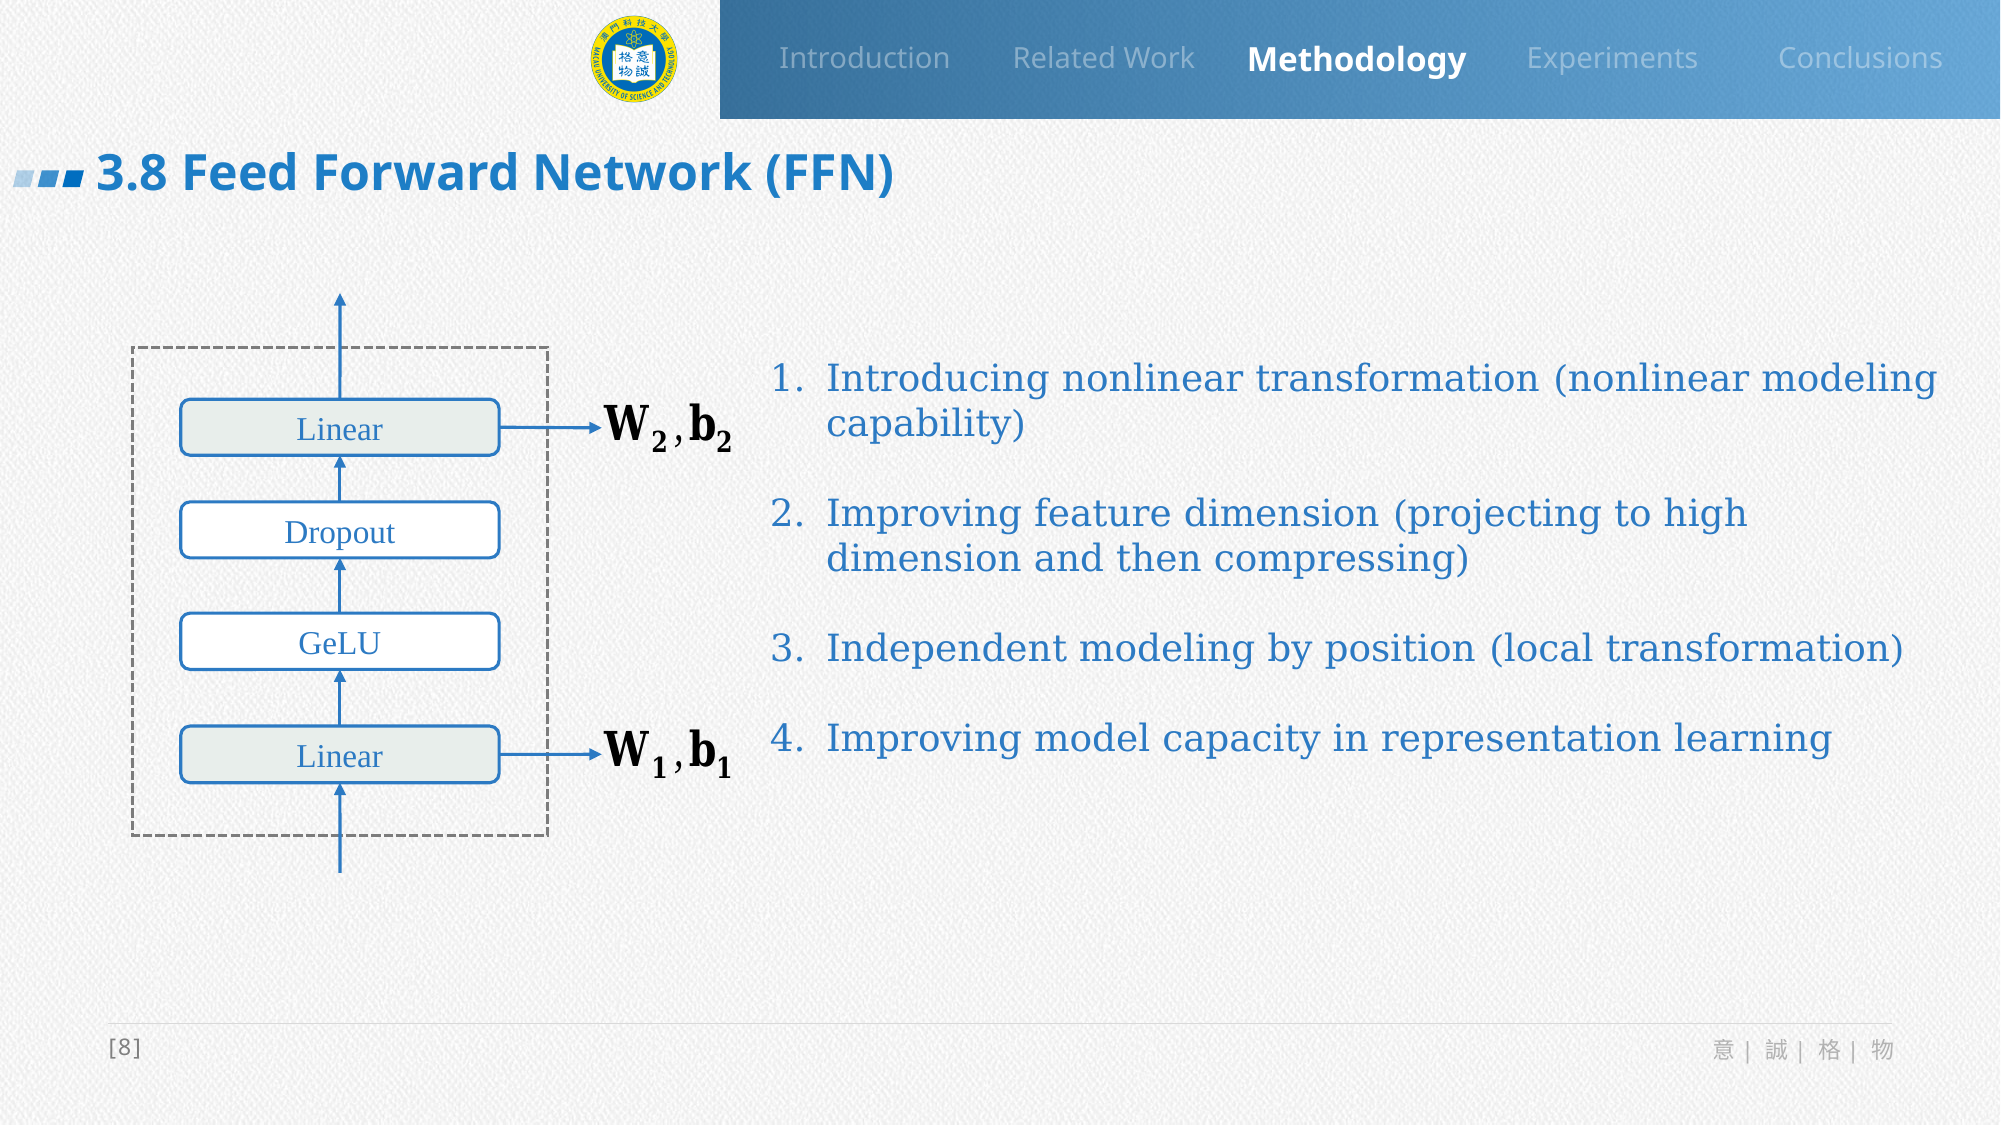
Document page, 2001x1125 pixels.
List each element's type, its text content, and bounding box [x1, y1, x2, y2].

text_box Methodology [1224, 35, 1488, 98]
text_box Related Work [984, 35, 1224, 98]
text_box Experiments [1488, 35, 1736, 98]
text_box Conclusions [1736, 35, 1985, 98]
text_box Introduction [745, 35, 984, 98]
text_box [132, 346, 549, 837]
table_cell [0, 0, 2001, 1125]
picture [590, 15, 678, 103]
list [8] [93, 1028, 909, 1091]
text_box 3.8 Feed Forward Network (FFN) [82, 133, 1122, 208]
